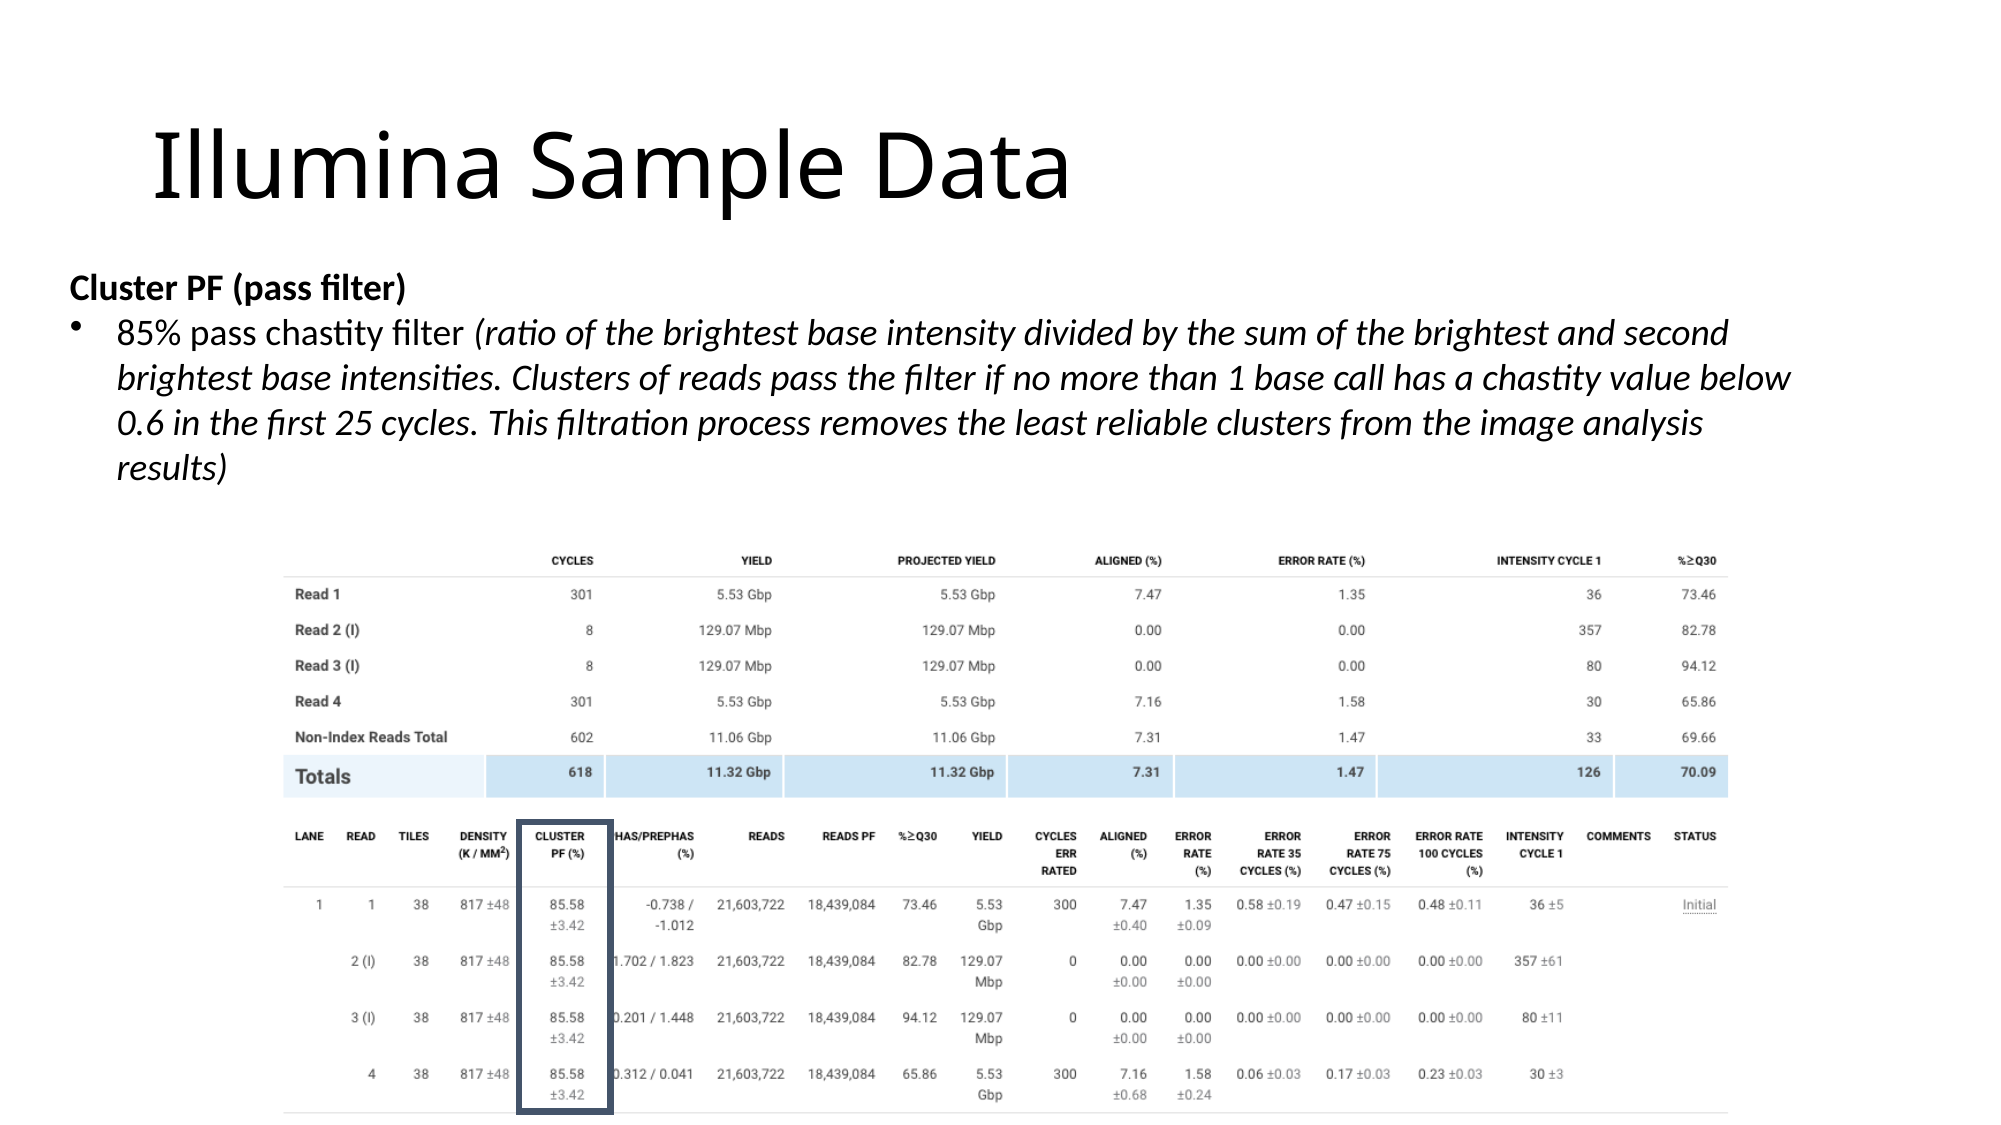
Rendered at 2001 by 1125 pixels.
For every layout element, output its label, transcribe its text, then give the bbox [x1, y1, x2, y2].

title Illumina Sample Data [137, 59, 1863, 278]
picture [249, 521, 1750, 1125]
text_box Cluster PF (pass filter) 85% pass chastity filter (ratio of the brightest base intensity divided by the sum of the brightest and second brightest base intensities. Clusters of reads pass the filter if no more than 1 base call has a chastity value below 0.6 in the first 25 cycles. This filtration process removes the least reliable clusters from the image analysis results) [55, 256, 1833, 496]
